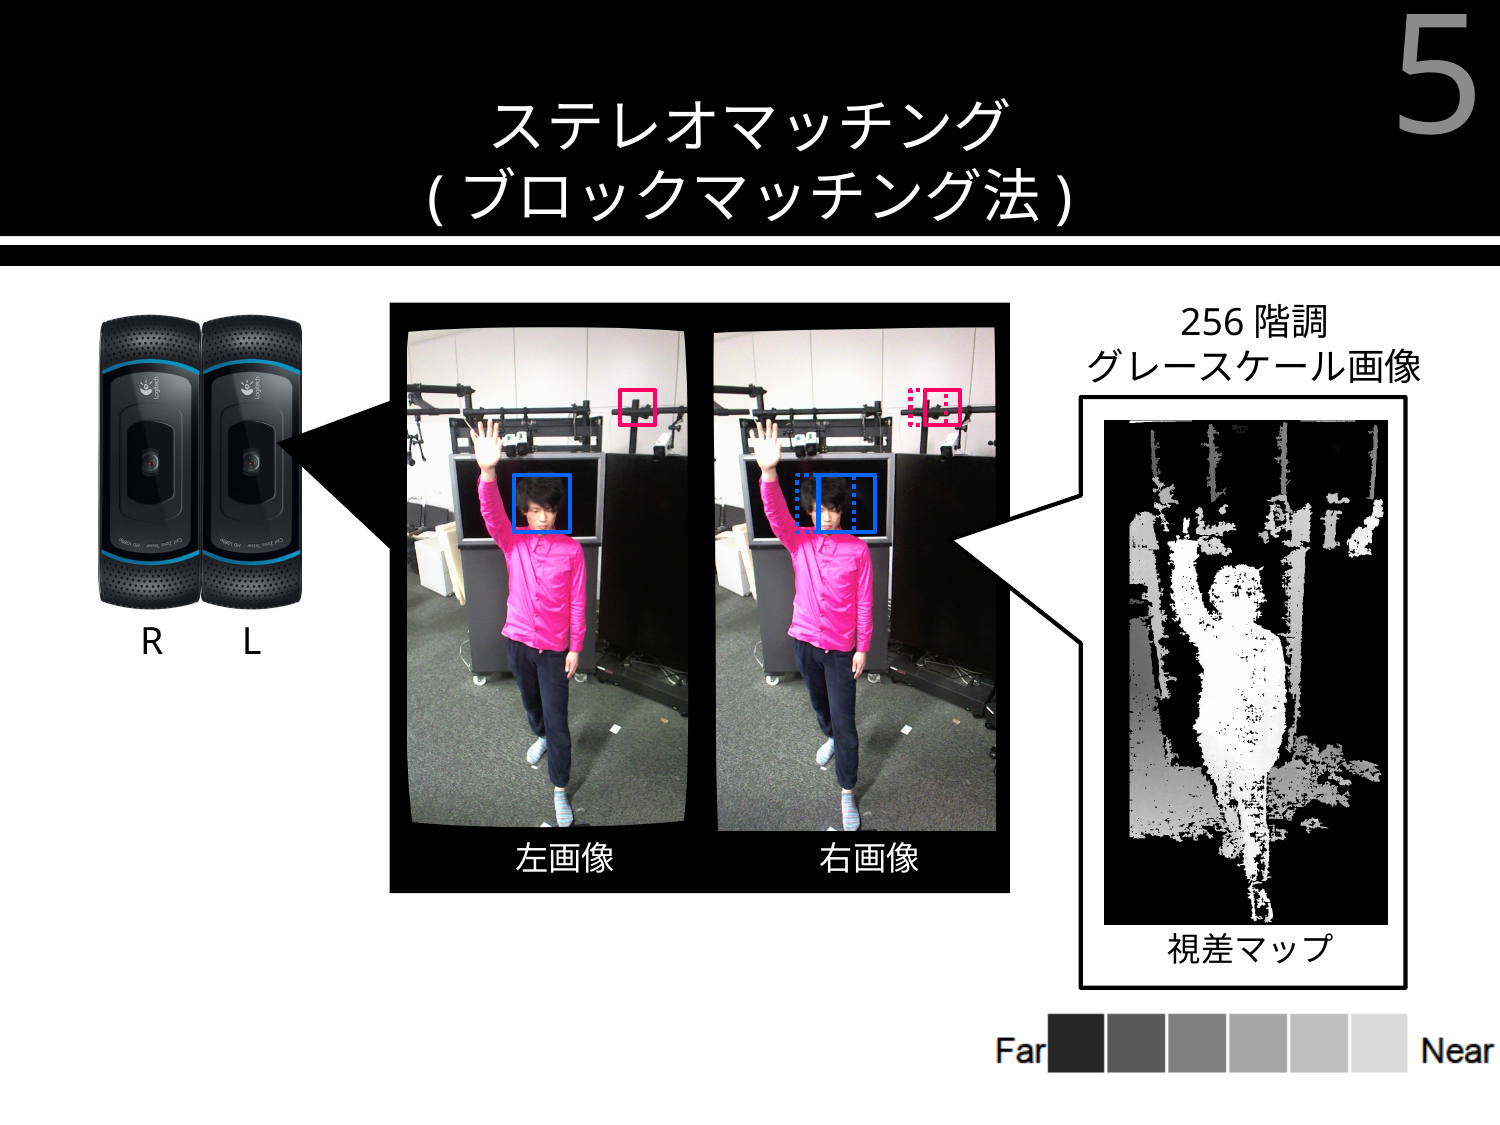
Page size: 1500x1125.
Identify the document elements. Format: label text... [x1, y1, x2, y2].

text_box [1080, 396, 1406, 988]
picture [994, 1011, 1500, 1076]
text_box ステレオマッチング (ブロックマッチング法) [0, 0, 1500, 238]
text_box 256階調 グレースケール画像 [1071, 290, 1438, 396]
text_box [306, 300, 1012, 896]
text_box 右画像 [805, 840, 935, 885]
picture [711, 326, 996, 831]
text_box 左画像 [500, 840, 630, 885]
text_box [98, 314, 302, 671]
picture [407, 326, 692, 831]
slide_number 5 [1128, 0, 1500, 161]
